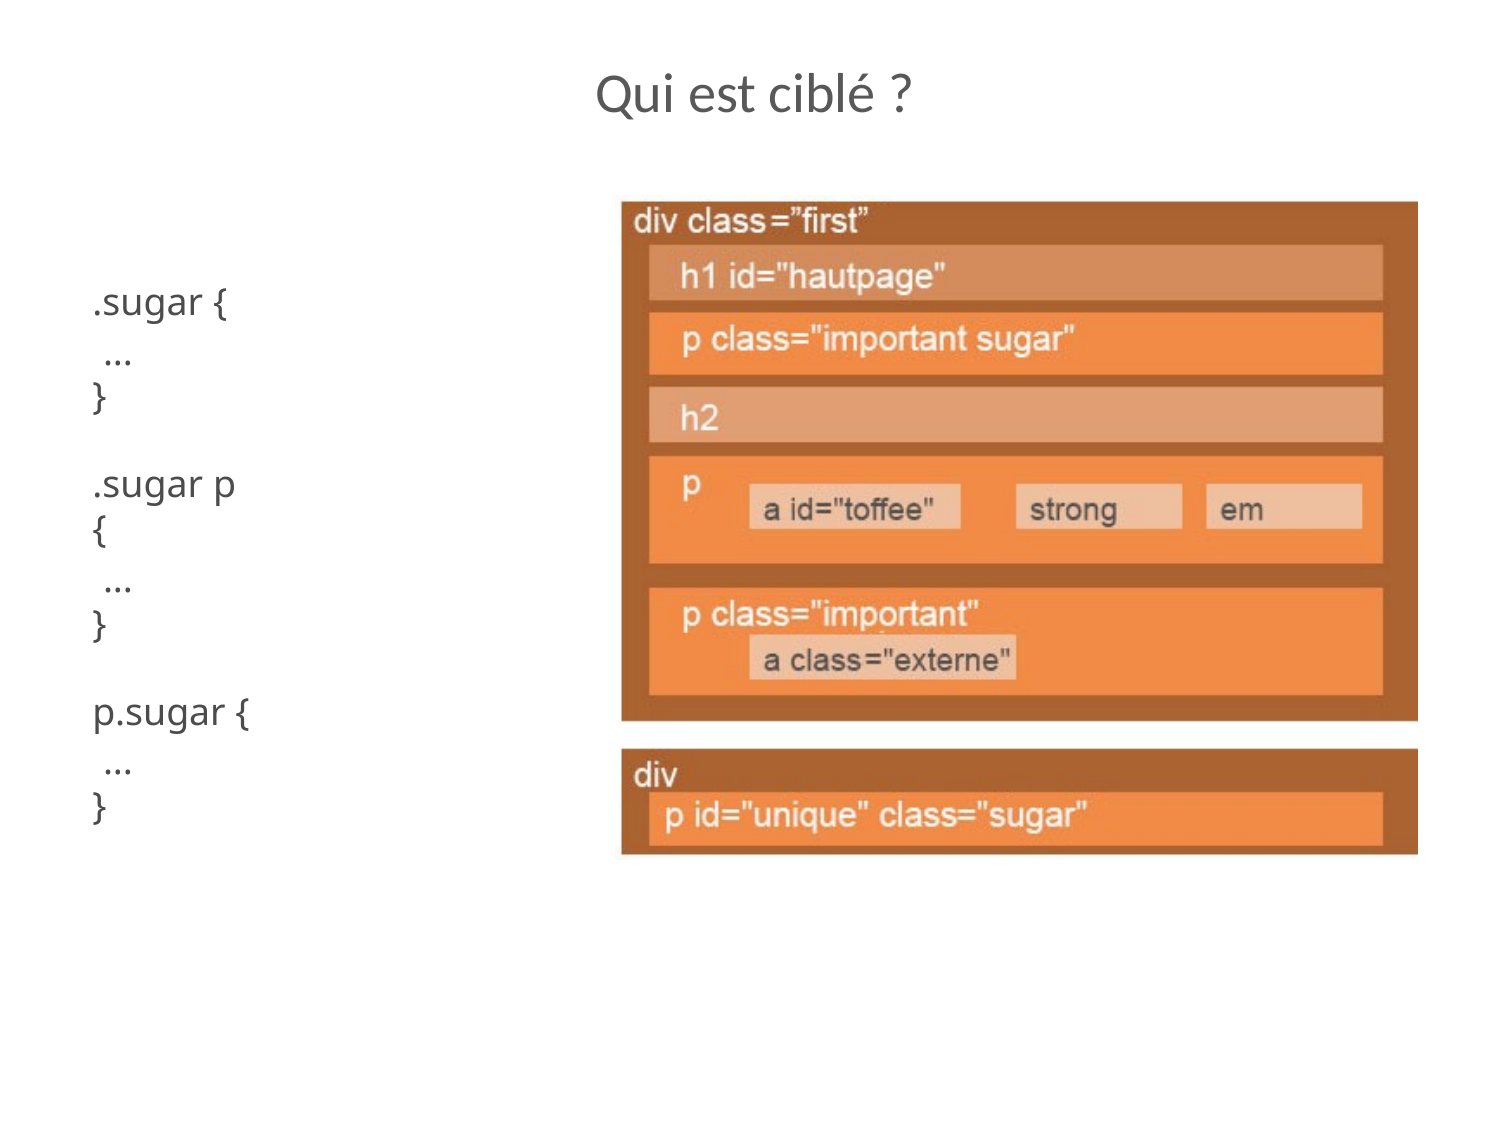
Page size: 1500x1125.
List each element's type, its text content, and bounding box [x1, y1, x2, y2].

picture [615, 195, 1418, 861]
title Qui est ciblé ? [558, 0, 950, 184]
text_box .sugar { ... } .sugar p { ... } p.sugar { ... } [90, 270, 255, 827]
